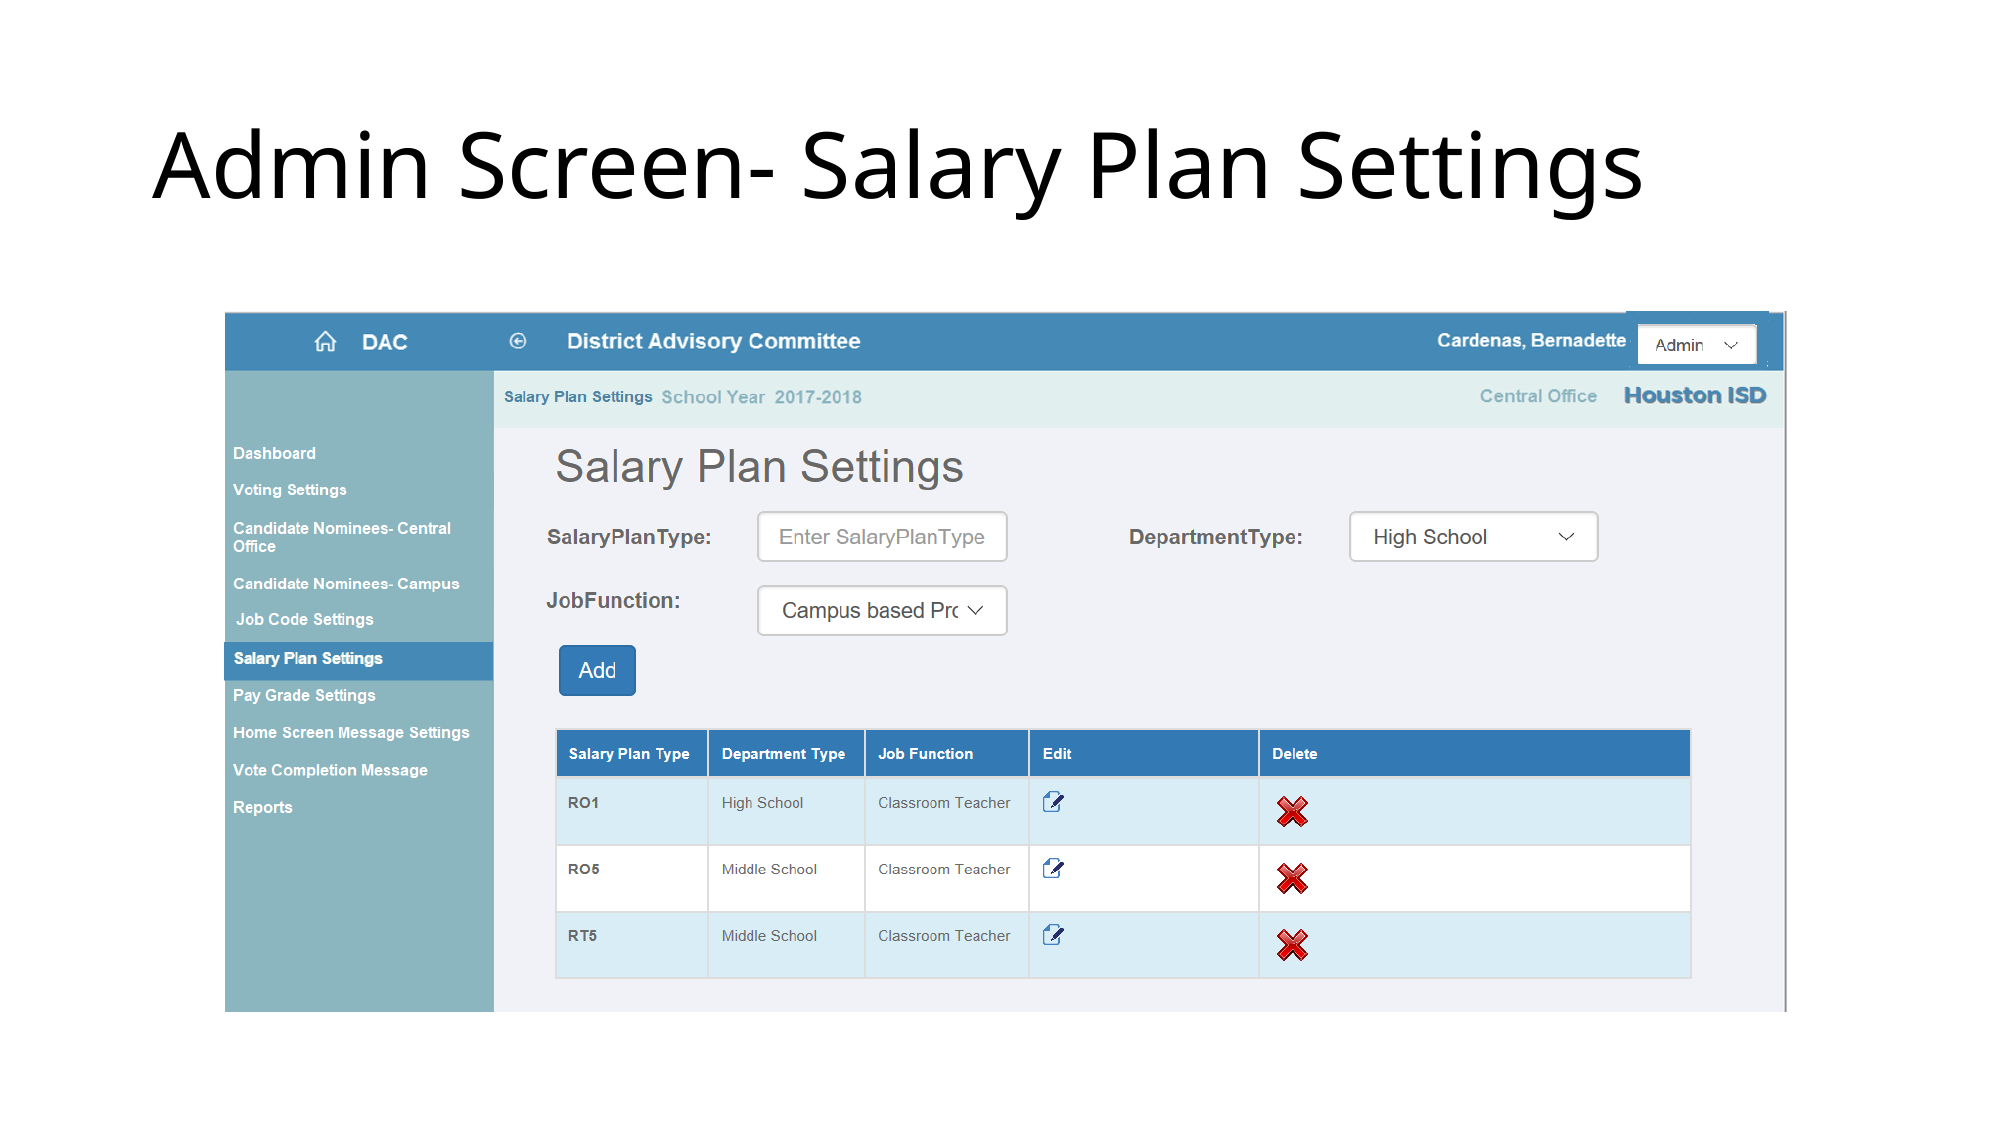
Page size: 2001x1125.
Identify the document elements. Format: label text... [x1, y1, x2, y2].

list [206, 299, 1793, 1014]
title Admin Screen- Salary Plan Settings [137, 59, 1863, 278]
